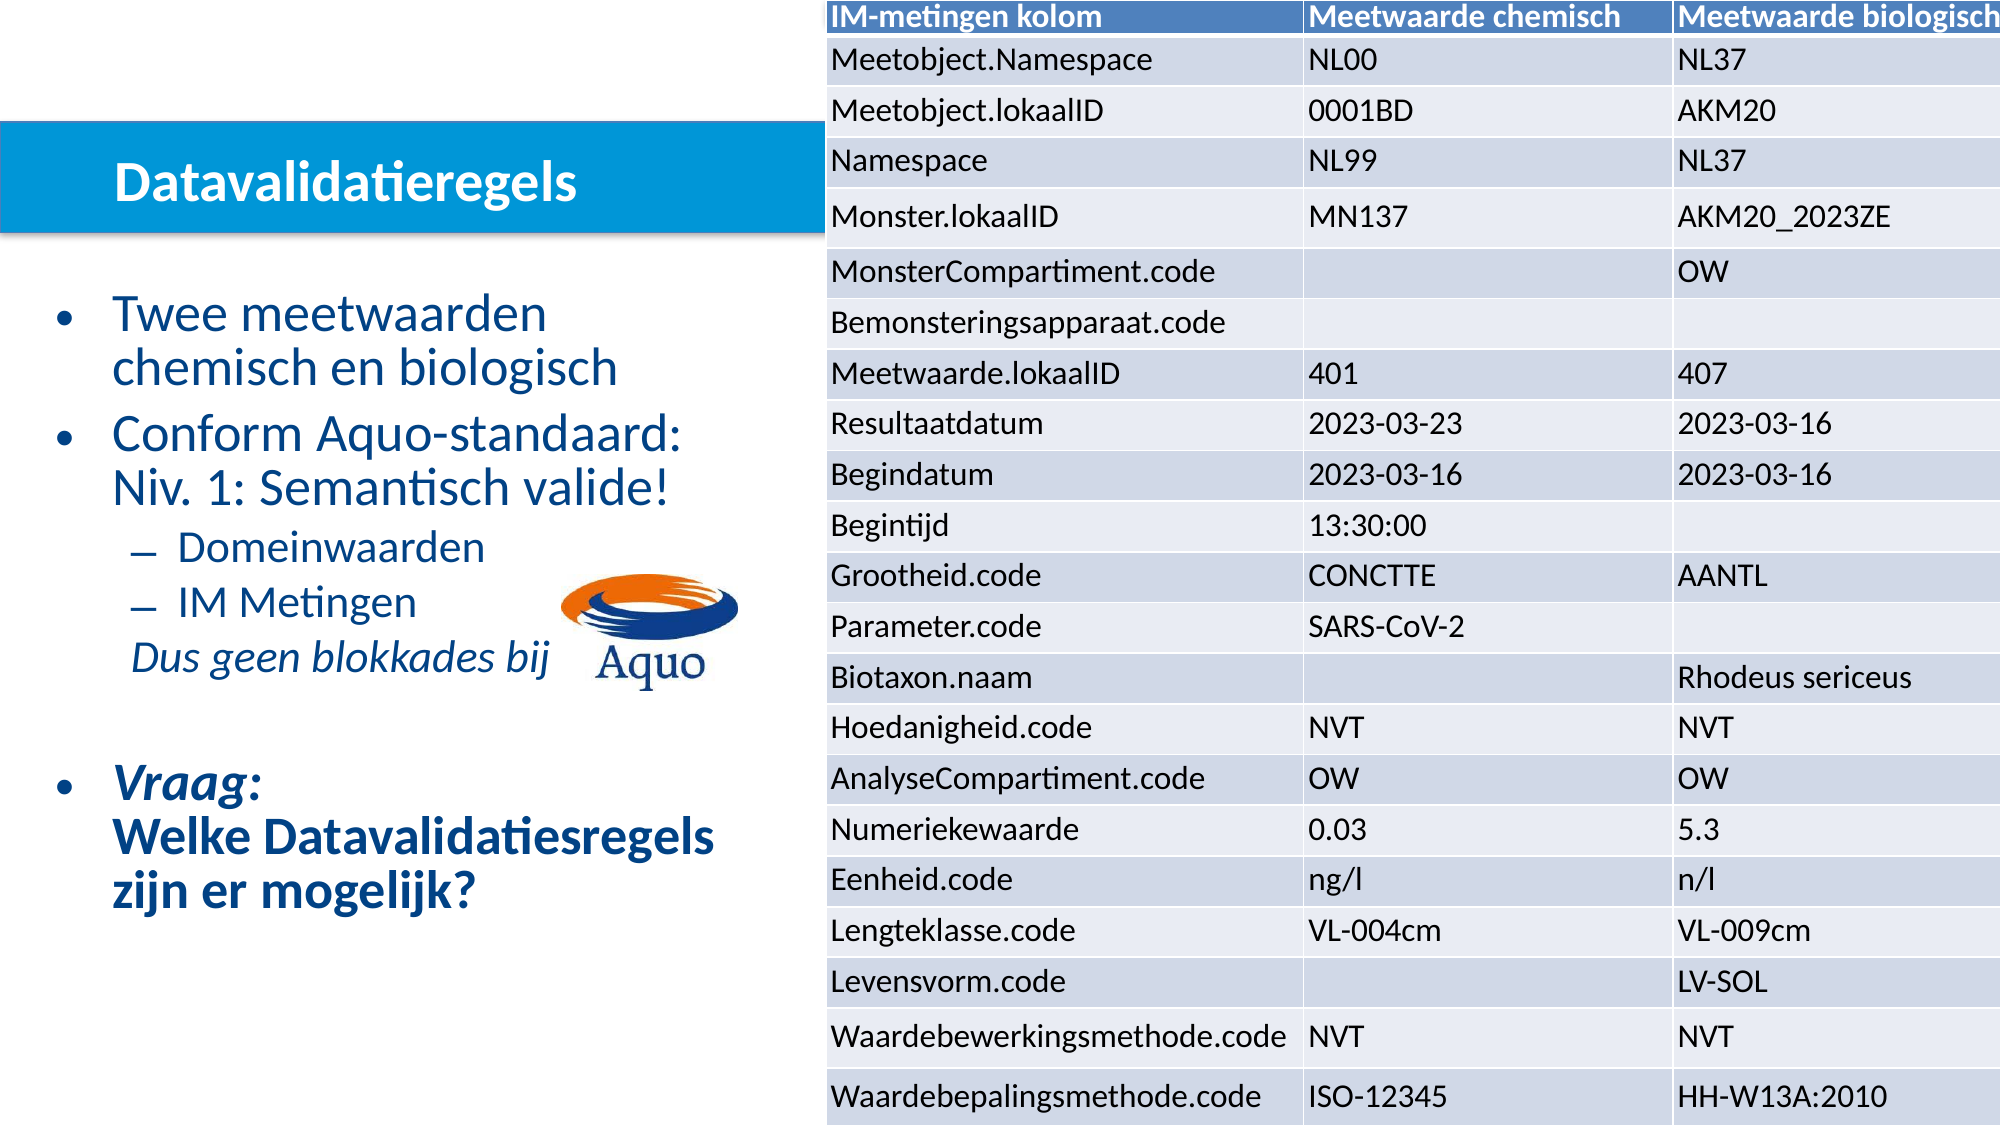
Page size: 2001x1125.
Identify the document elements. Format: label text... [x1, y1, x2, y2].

table_cell NVT [1304, 705, 1672, 754]
table_cell 2023-03-16 [1674, 401, 2000, 450]
table_cell HH-W13A:2010 [1674, 1069, 2000, 1125]
table_cell [1674, 502, 2000, 551]
table_cell [1304, 299, 1672, 348]
table_cell [1674, 603, 2000, 652]
table_cell NVT [1304, 1009, 1672, 1067]
table_cell Parameter.code [827, 603, 1303, 652]
table_cell 0001BD [1304, 87, 1672, 136]
table_cell MN137 [1304, 189, 1672, 247]
table_cell MonsterCompartiment.code [827, 249, 1303, 298]
table_cell [1304, 958, 1672, 1007]
table_cell n/l [1674, 857, 2000, 906]
table_cell 2023-03-16 [1304, 451, 1672, 500]
table_cell Namespace [827, 138, 1303, 187]
table_cell [1304, 654, 1672, 703]
text_box Twee meetwaarden chemisch en biologisch Conform Aquo-standaard: Niv. 1: Semantisch valide! Domeinwaarden IM Metingen Dus geen blokkades bij levering Vraag: Welke Datavalidatiesregels zijn er mogelijk? [40, 283, 826, 1111]
table_cell NVT [1674, 705, 2000, 754]
table_cell Monster.lokaalID [827, 189, 1303, 247]
table_cell Rhodeus sericeus [1674, 654, 2000, 703]
table_cell Numeriekewaarde [827, 806, 1303, 855]
table_cell OW [1674, 249, 2000, 298]
table_cell [1674, 299, 2000, 348]
table_cell 2023-03-23 [1304, 401, 1672, 450]
table_cell AnalyseCompartiment.code [827, 755, 1303, 804]
table_cell Begintijd [827, 502, 1303, 551]
table_cell VL-009cm [1674, 908, 2000, 956]
table_header Meetwaarde biologisch [1674, 1, 2000, 33]
table_cell 2023-03-16 [1674, 451, 2000, 500]
table_cell AKM20 [1674, 87, 2000, 136]
table_cell NVT [1674, 1009, 2000, 1067]
table_cell Grootheid.code [827, 553, 1303, 602]
table_cell [1304, 249, 1672, 298]
table_cell LV-SOL [1674, 958, 2000, 1007]
title Datavalidatieregels [99, 110, 825, 247]
table_cell OW [1304, 755, 1672, 804]
table_cell VL-004cm [1304, 908, 1672, 956]
table_cell ng/l [1304, 857, 1672, 906]
table_cell Levensvorm.code [827, 958, 1303, 1007]
table_cell AKM20_2023ZE [1674, 189, 2000, 247]
table_cell Meetobject.Namespace [827, 38, 1303, 85]
table_cell Biotaxon.naam [827, 654, 1303, 703]
table_cell Lengteklasse.code [827, 908, 1303, 956]
table_cell Waardebepalingsmethode.code [827, 1069, 1303, 1125]
table_header Meetwaarde chemisch [1304, 1, 1672, 33]
table_cell Meetobject.lokaalID [827, 87, 1303, 136]
table_cell OW [1674, 755, 2000, 804]
table_cell NL99 [1304, 138, 1672, 187]
table_cell 407 [1674, 350, 2000, 399]
table_cell Hoedanigheid.code [827, 705, 1303, 754]
table_header IM-metingen kolom [827, 1, 1303, 33]
table_cell Meetwaarde.lokaalID [827, 350, 1303, 399]
table_cell NL37 [1674, 38, 2000, 85]
table_cell CONCTTE [1304, 553, 1672, 602]
table_cell ISO-12345 [1304, 1069, 1672, 1125]
table_cell SARS-CoV-2 [1304, 603, 1672, 652]
table_cell Resultaatdatum [827, 401, 1303, 450]
table_cell 401 [1304, 350, 1672, 399]
table_cell Begindatum [827, 451, 1303, 500]
table_cell NL00 [1304, 38, 1672, 85]
table_cell Eenheid.code [827, 857, 1303, 906]
table_cell 13:30:00 [1304, 502, 1672, 551]
table_cell Bemonsteringsapparaat.code [827, 299, 1303, 348]
table_cell AANTL [1674, 553, 2000, 602]
table_cell NL37 [1674, 138, 2000, 187]
table_cell 5.3 [1674, 806, 2000, 855]
table_cell Waardebewerkingsmethode.code [827, 1009, 1303, 1067]
picture [561, 574, 739, 691]
table_cell 0.03 [1304, 806, 1672, 855]
